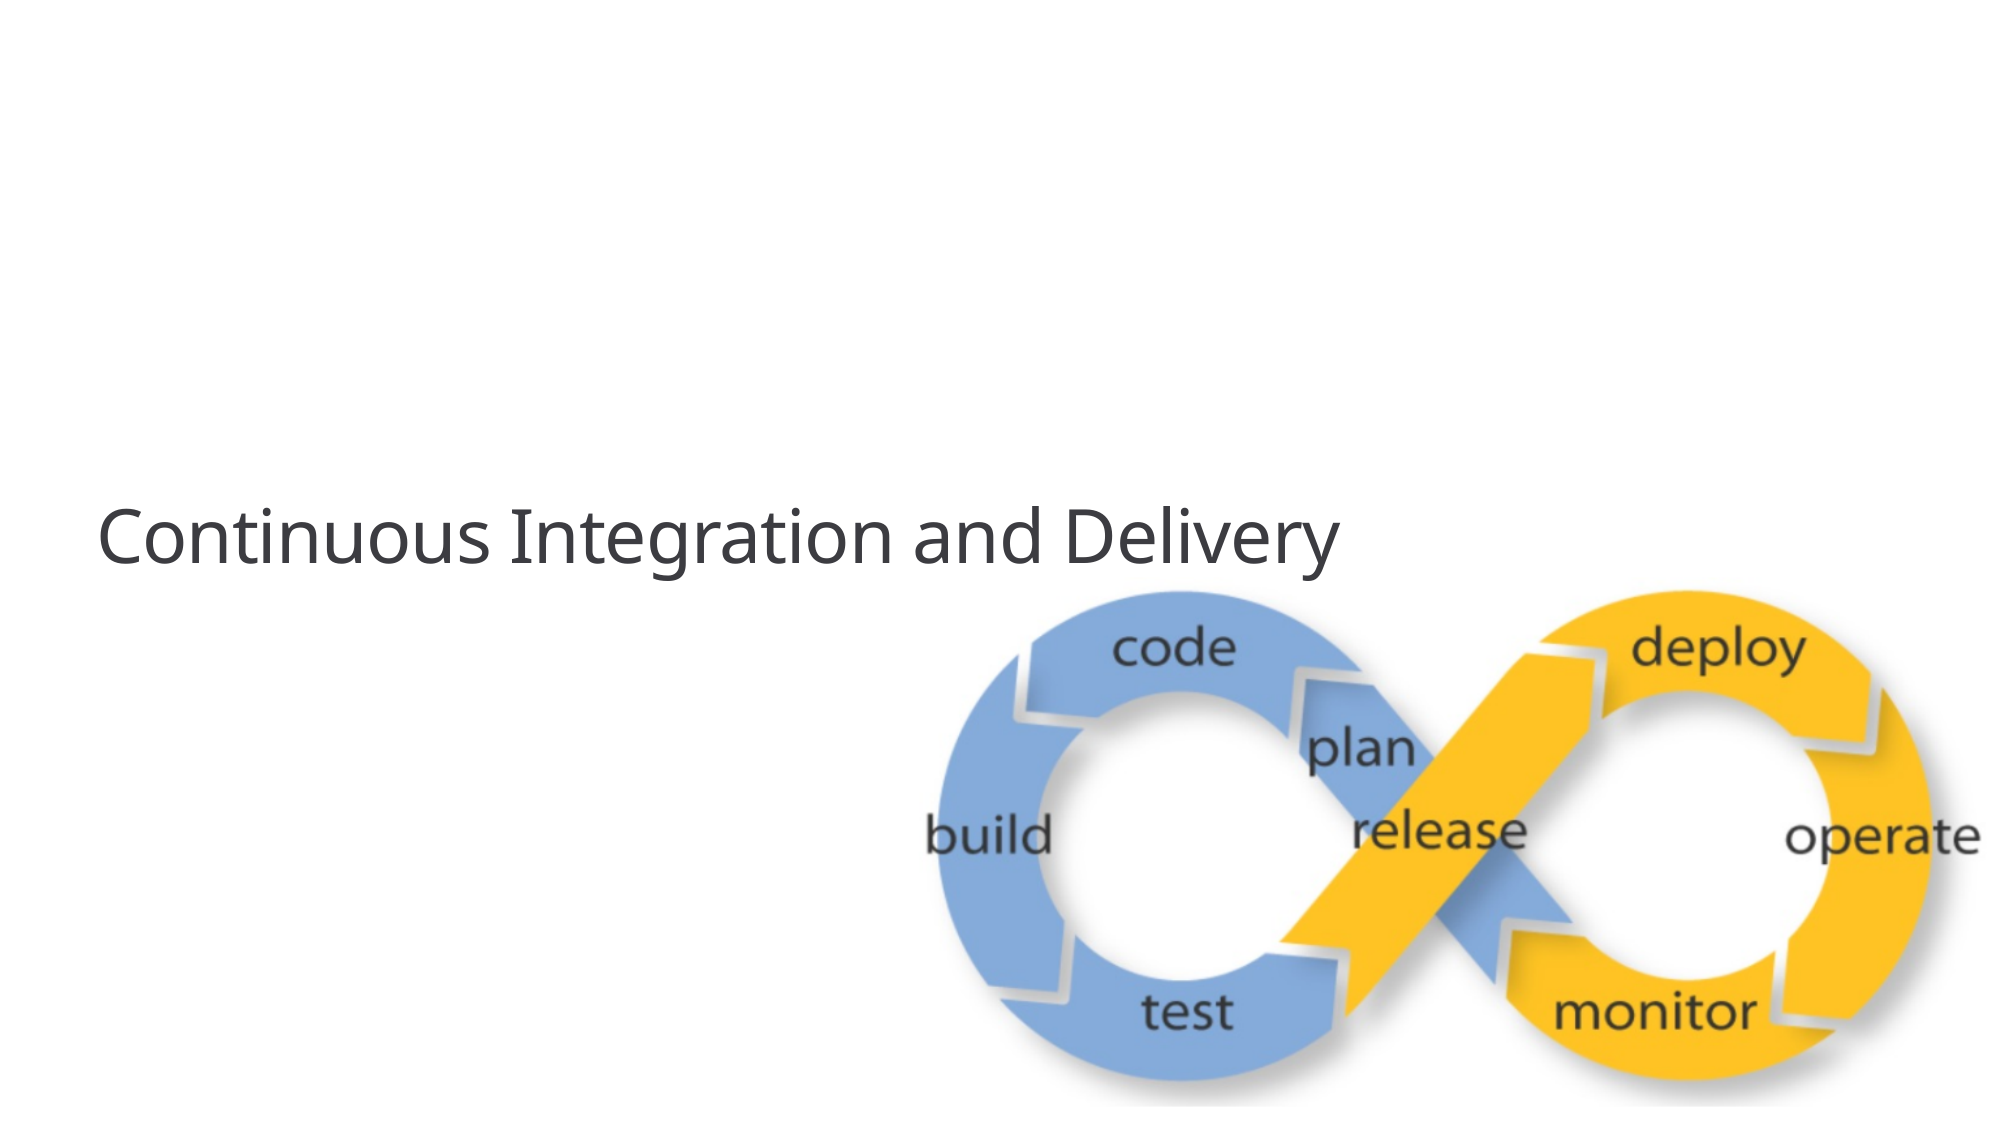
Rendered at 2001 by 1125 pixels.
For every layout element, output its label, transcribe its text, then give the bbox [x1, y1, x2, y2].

picture [889, 562, 2000, 1125]
title Continuous Integration and Delivery [96, 498, 1596, 580]
